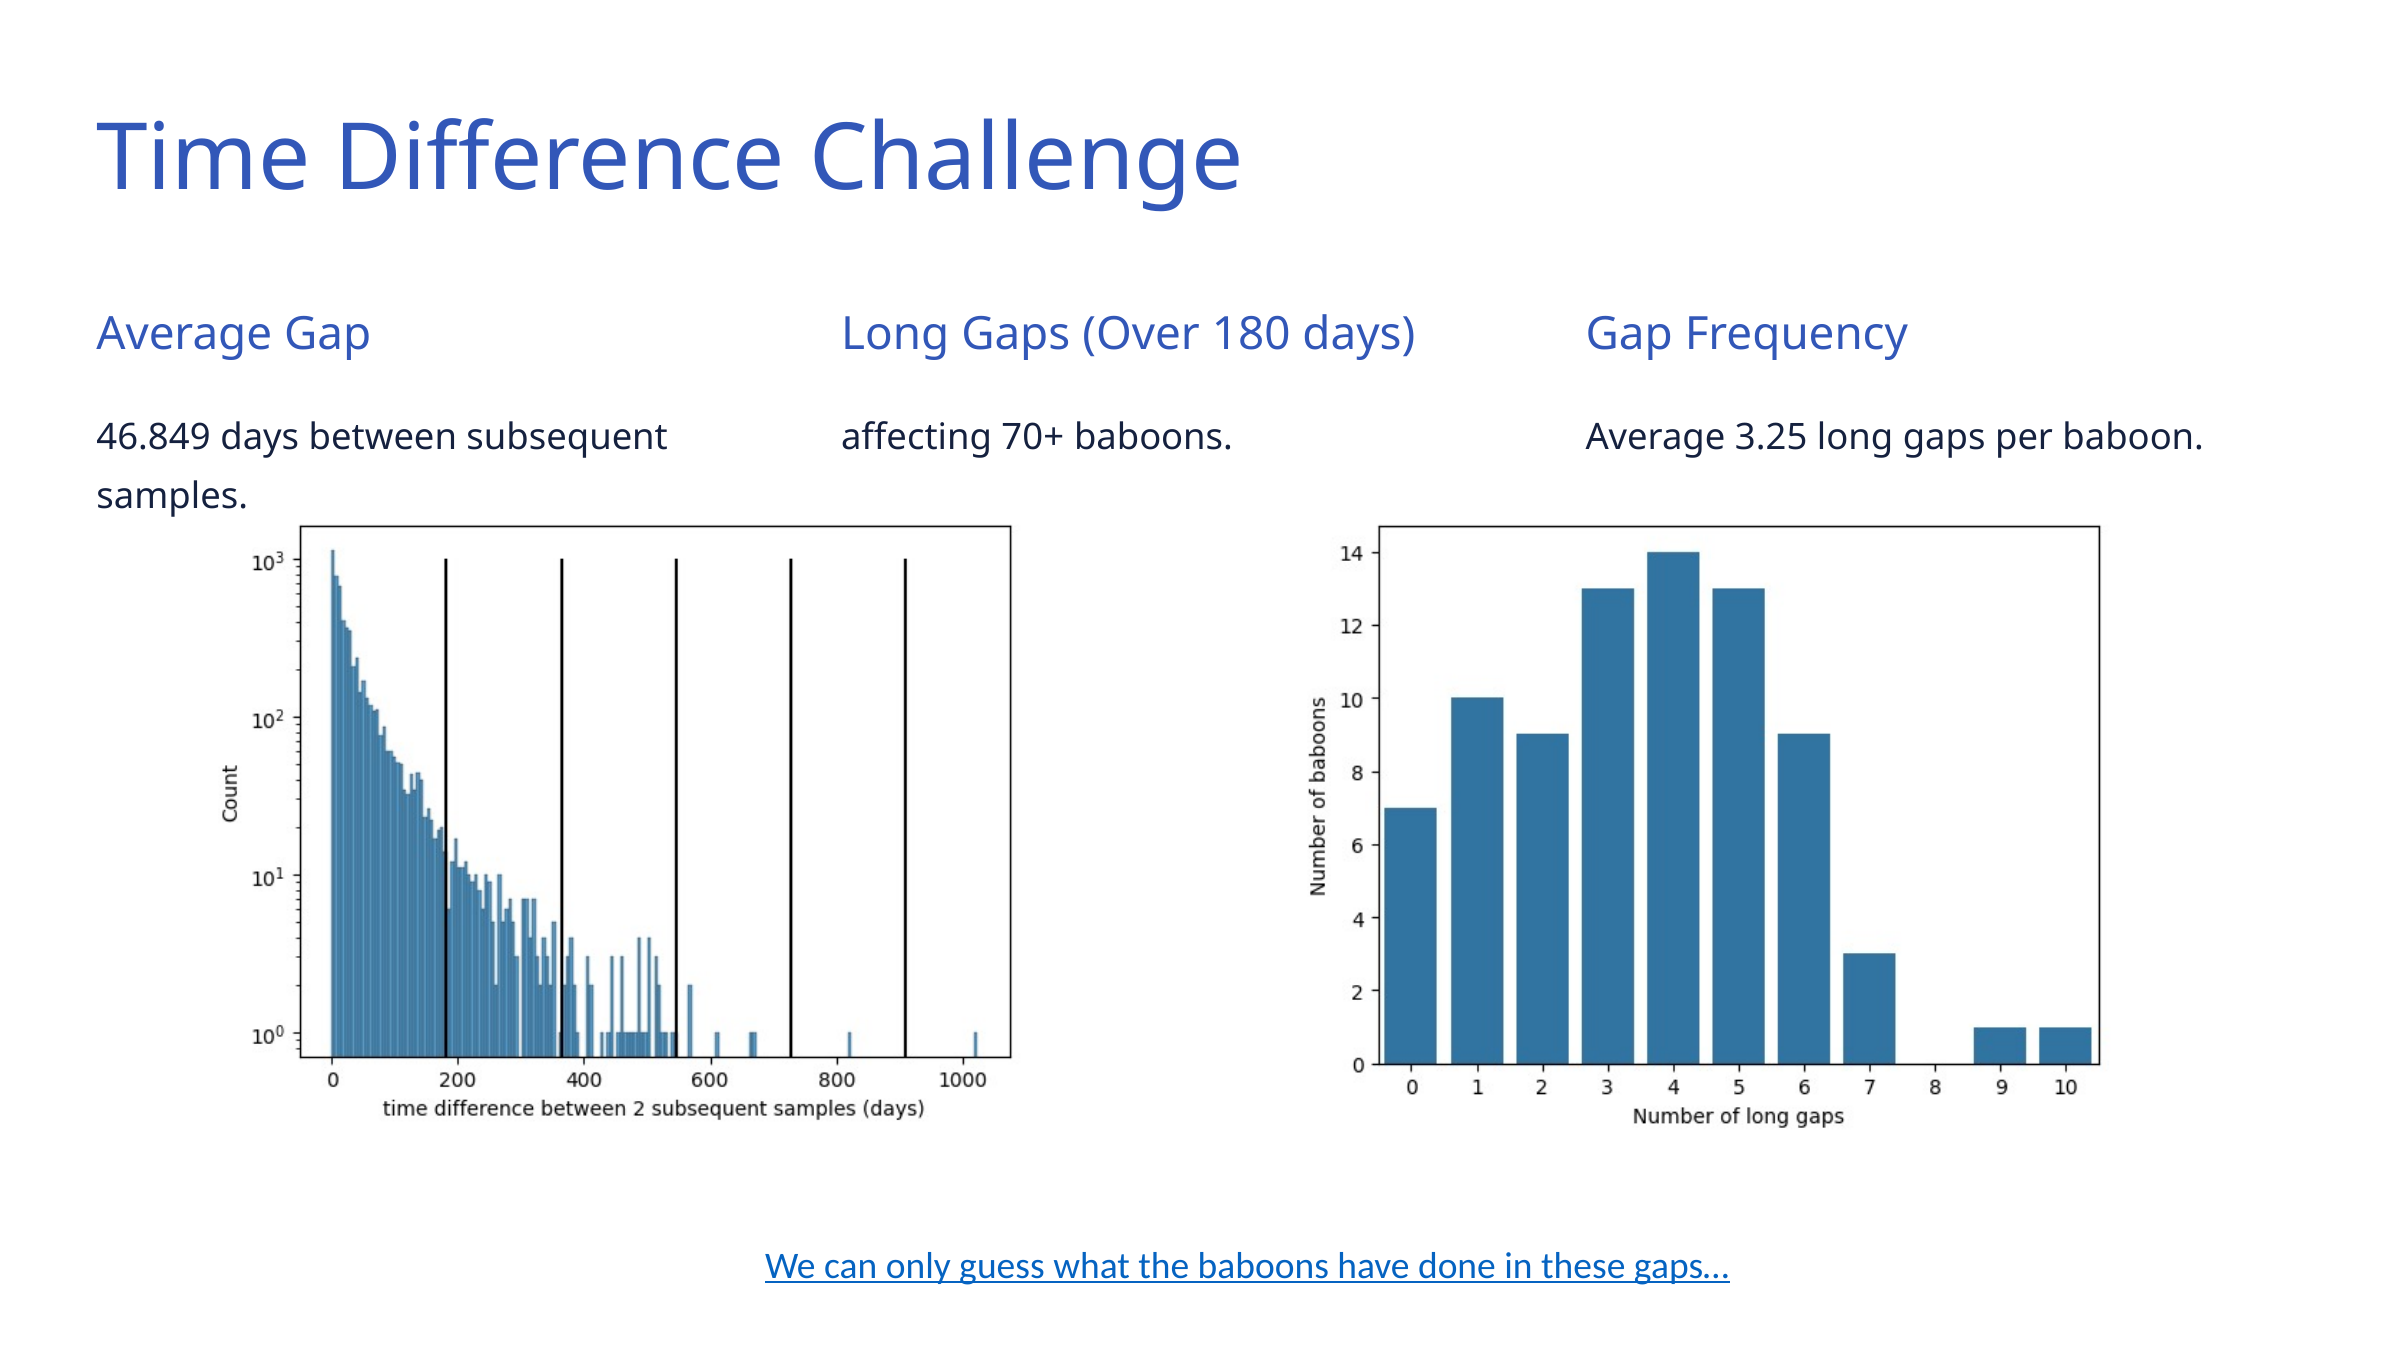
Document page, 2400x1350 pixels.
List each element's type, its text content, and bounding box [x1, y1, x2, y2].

text_box Long Gaps (Over 180 days) [841, 301, 1410, 360]
text_box 46.849 days between subsequent samples. [96, 397, 749, 517]
picture [207, 513, 1023, 1133]
text_box Average 3.25 long gaps per baboon. [1585, 397, 2239, 457]
text_box affecting 70+ baboons. [841, 397, 1494, 457]
picture [1296, 513, 2112, 1141]
text_box We can only guess what the baboons have done in these gaps… [750, 1233, 1842, 1294]
text_box Time Difference Challenge [96, 92, 1256, 209]
text_box Average Gap [96, 301, 562, 360]
text_box Gap Frequency [1585, 301, 2051, 360]
